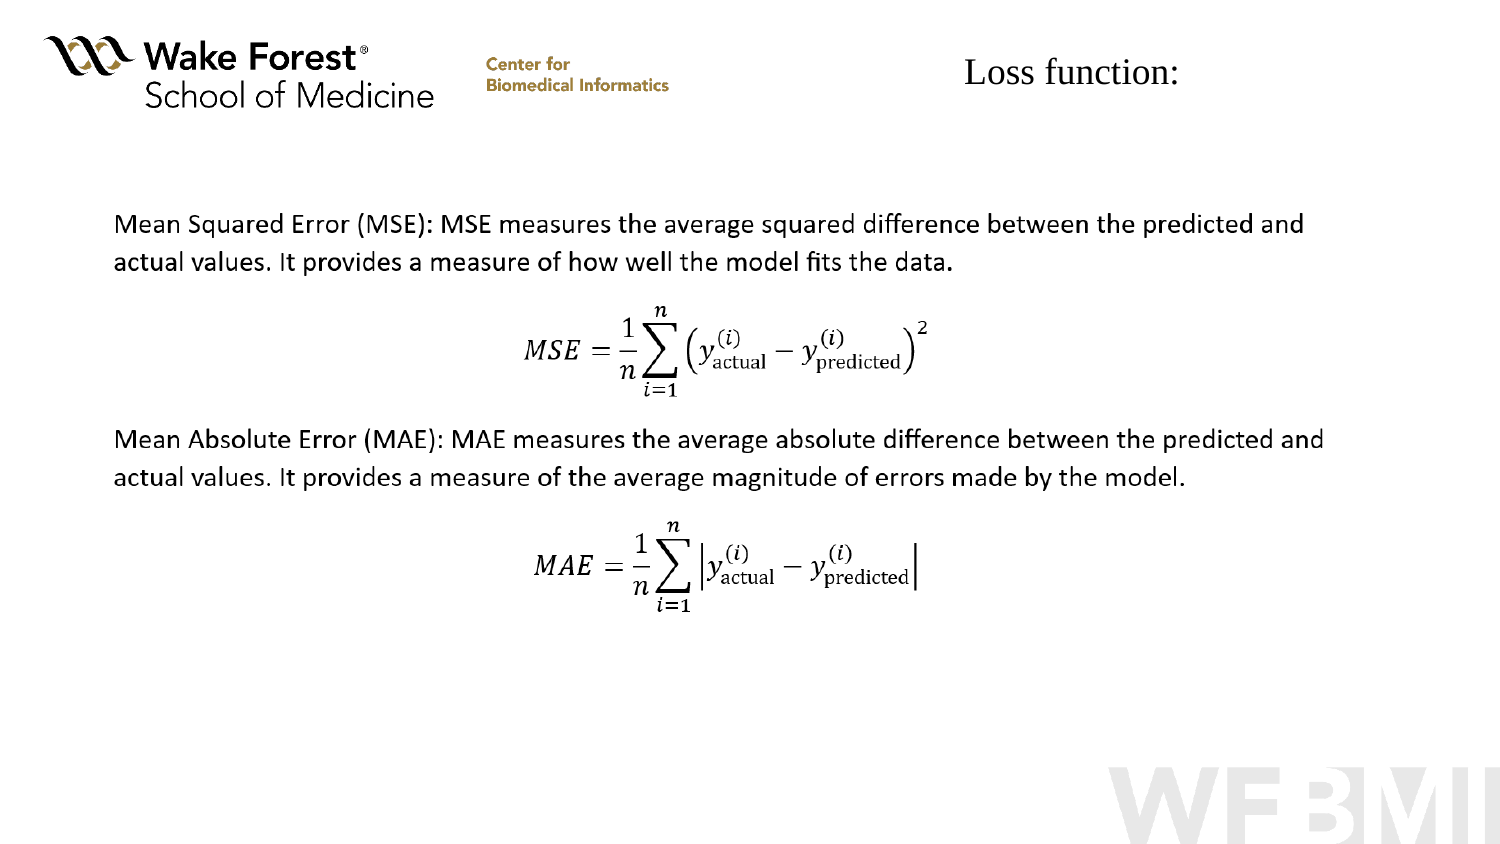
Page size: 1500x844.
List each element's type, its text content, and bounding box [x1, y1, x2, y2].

text_box Loss function: [948, 39, 1196, 100]
picture [95, 179, 1364, 628]
picture [43, 36, 669, 108]
